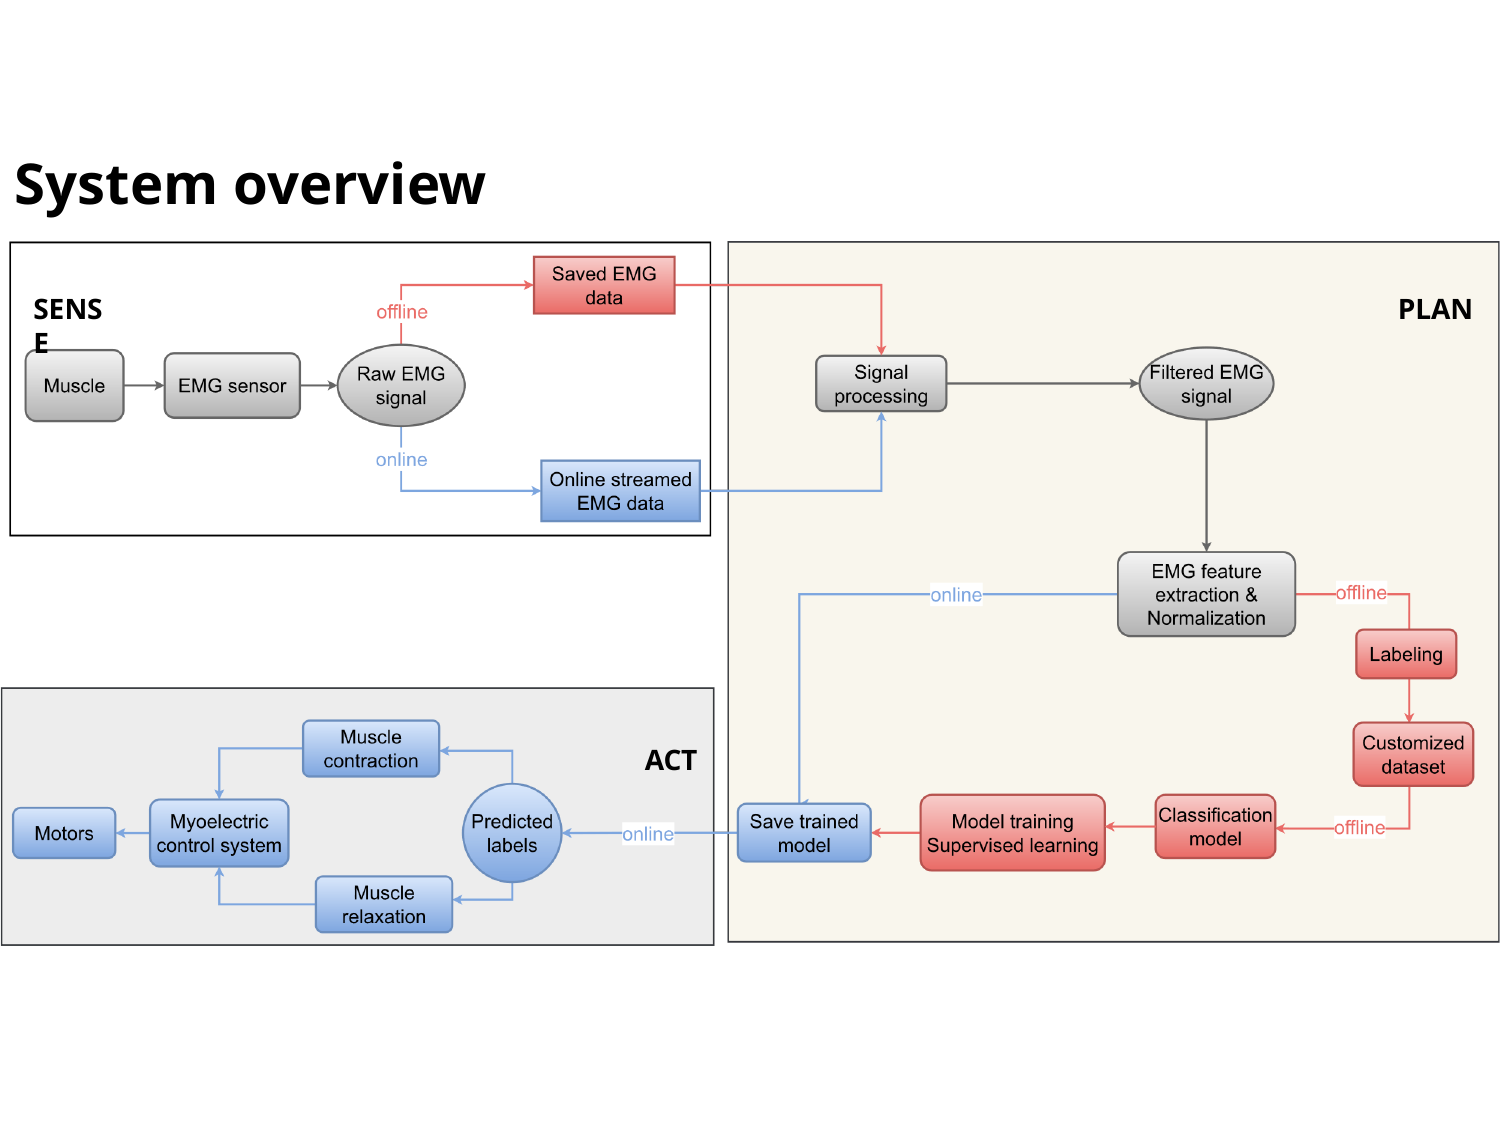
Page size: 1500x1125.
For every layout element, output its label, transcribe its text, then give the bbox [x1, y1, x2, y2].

picture [0, 240, 1500, 947]
text_box System overview [0, 140, 533, 240]
